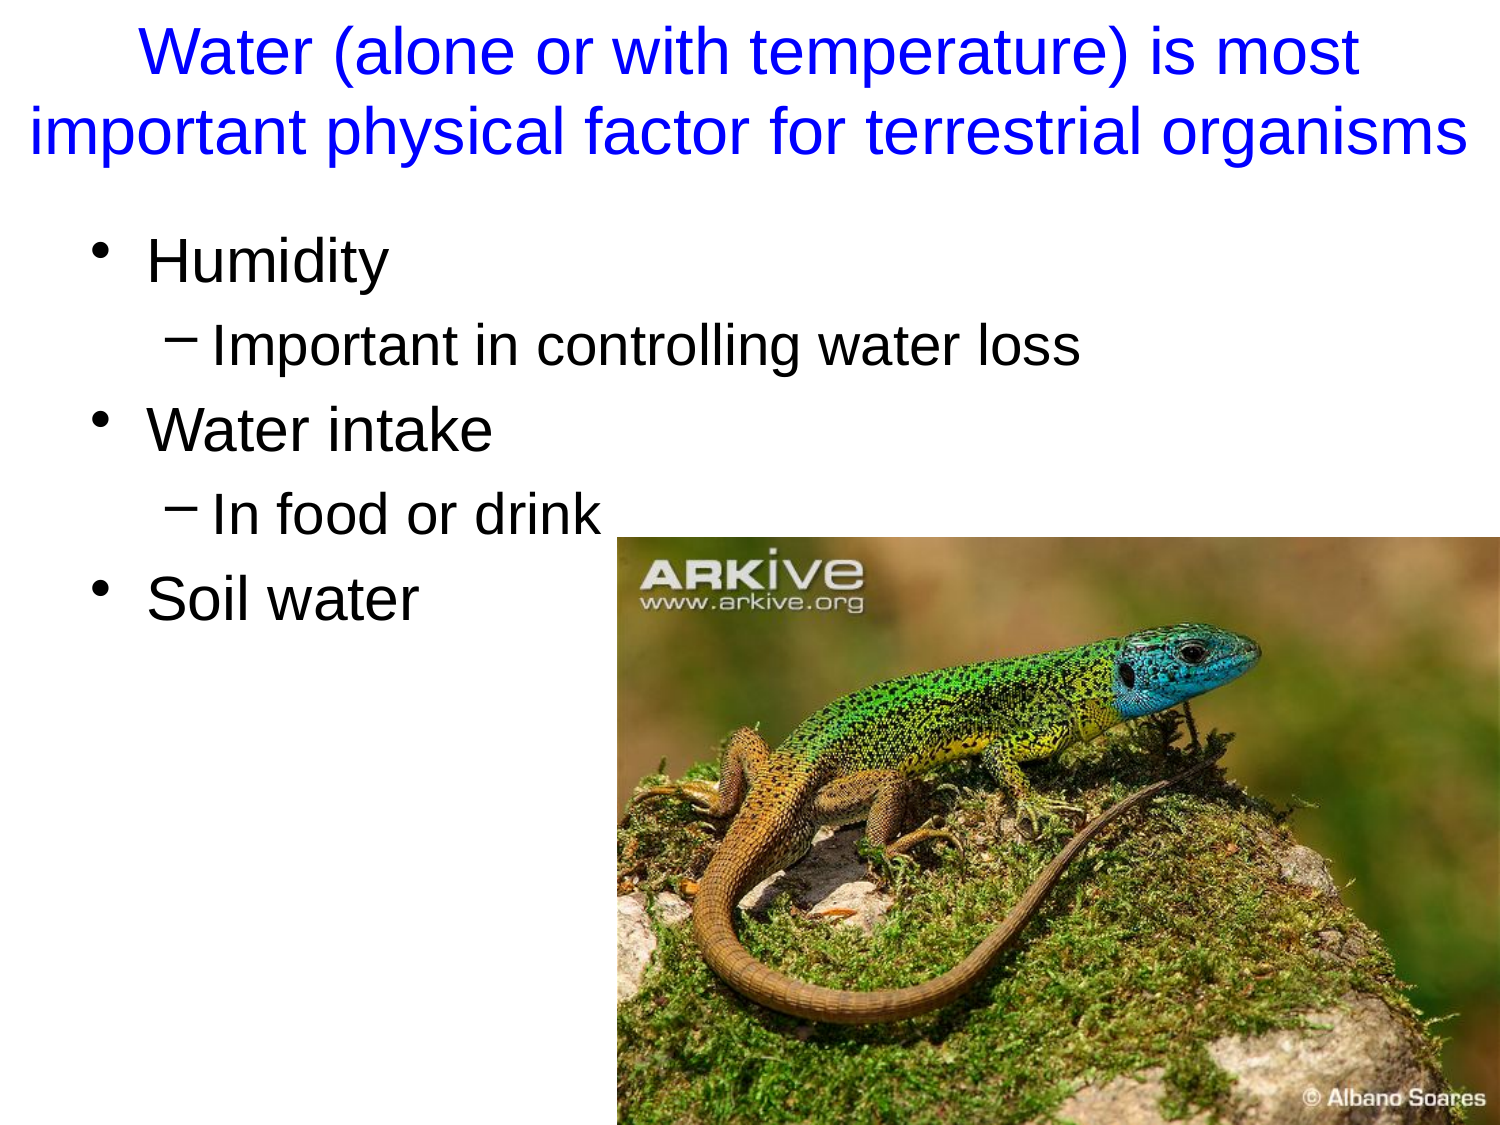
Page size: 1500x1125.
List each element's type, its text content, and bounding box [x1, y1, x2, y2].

title Water (alone or with temperature) is most important physical factor for terrestrial organisms [0, 0, 1500, 175]
picture [617, 537, 1500, 1125]
list Humidity Important in controlling water loss Water intake In food or drink Soil water [75, 212, 1425, 1075]
